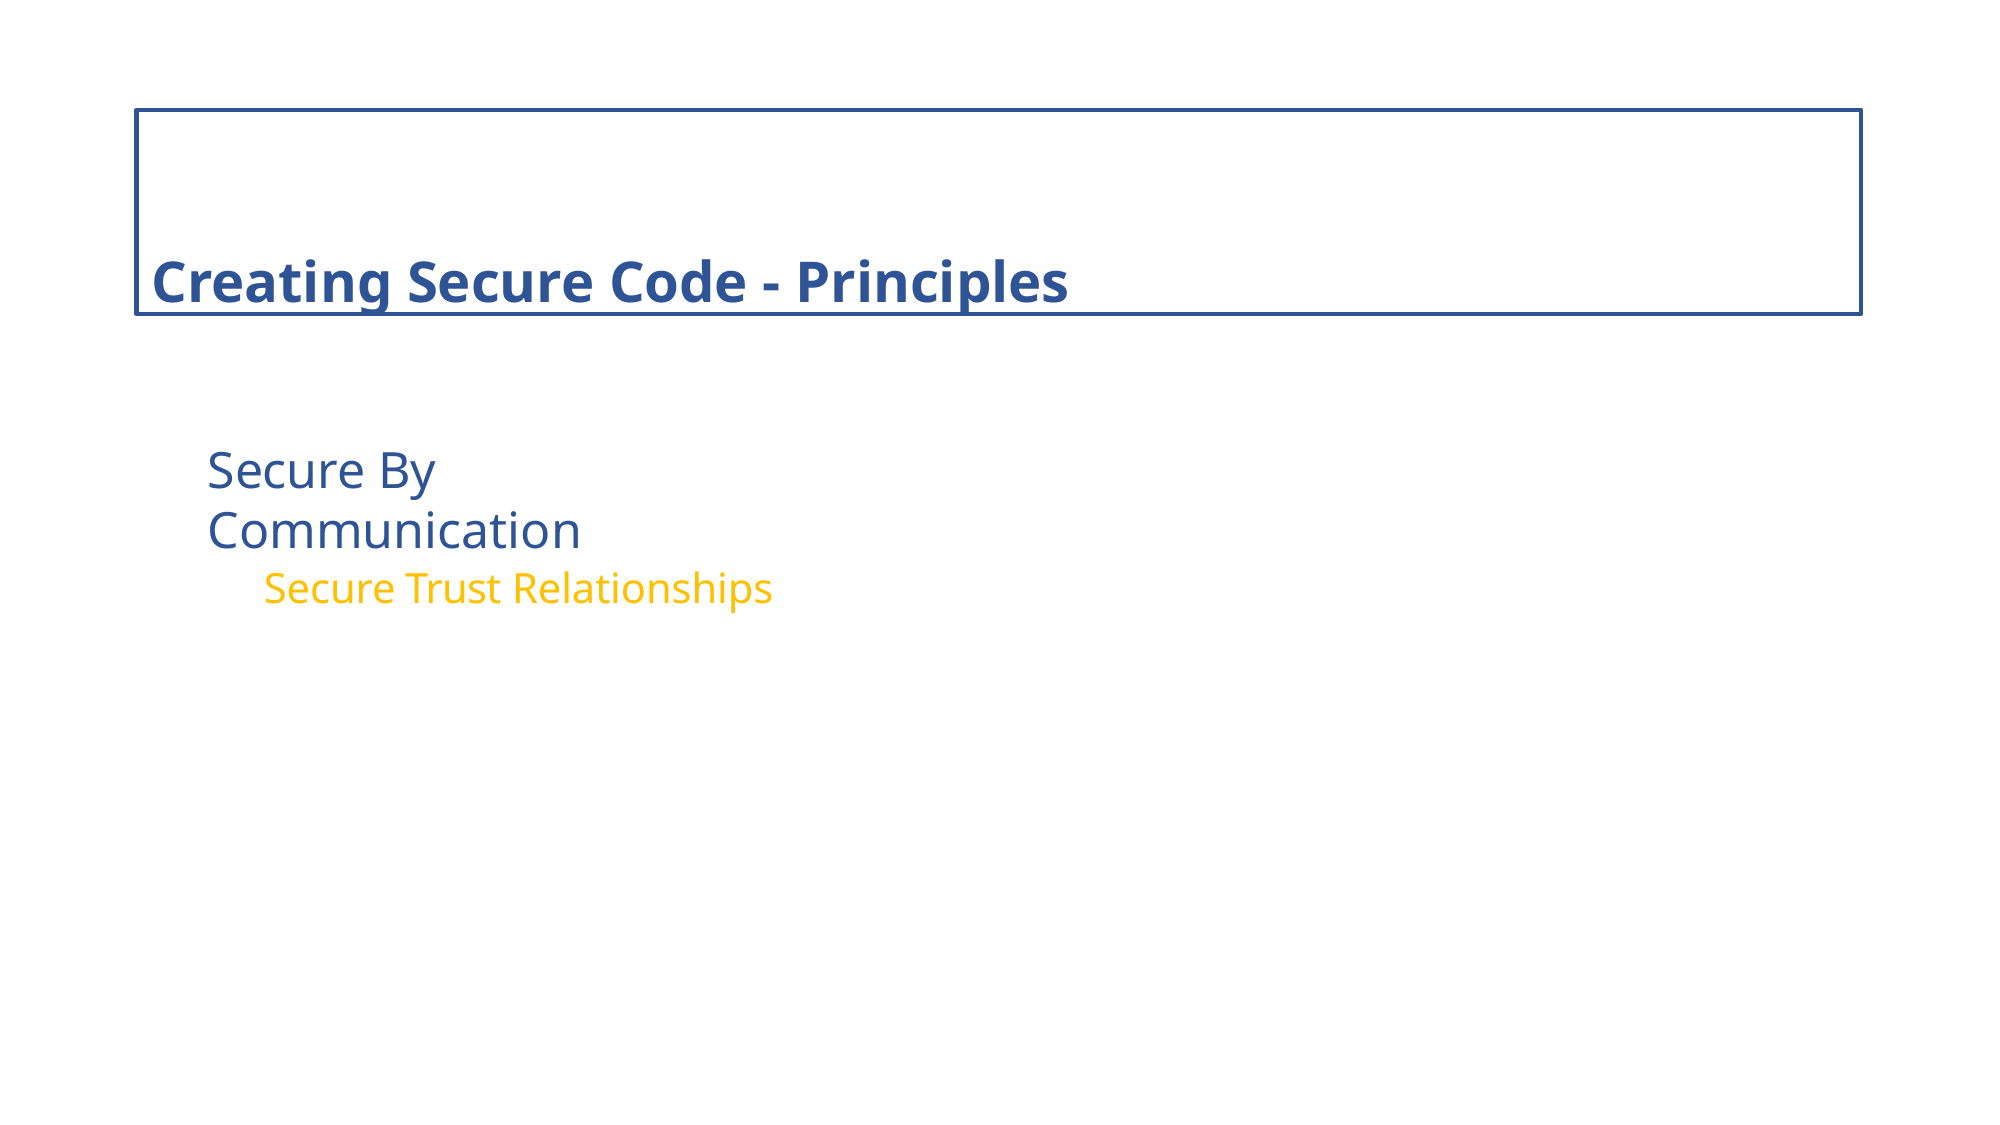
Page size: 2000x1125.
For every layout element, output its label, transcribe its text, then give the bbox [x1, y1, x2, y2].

text_box Secure By Communication Secure Trust Relationships [205, 432, 786, 613]
title Creating Secure Code - Principles [136, 109, 1862, 314]
